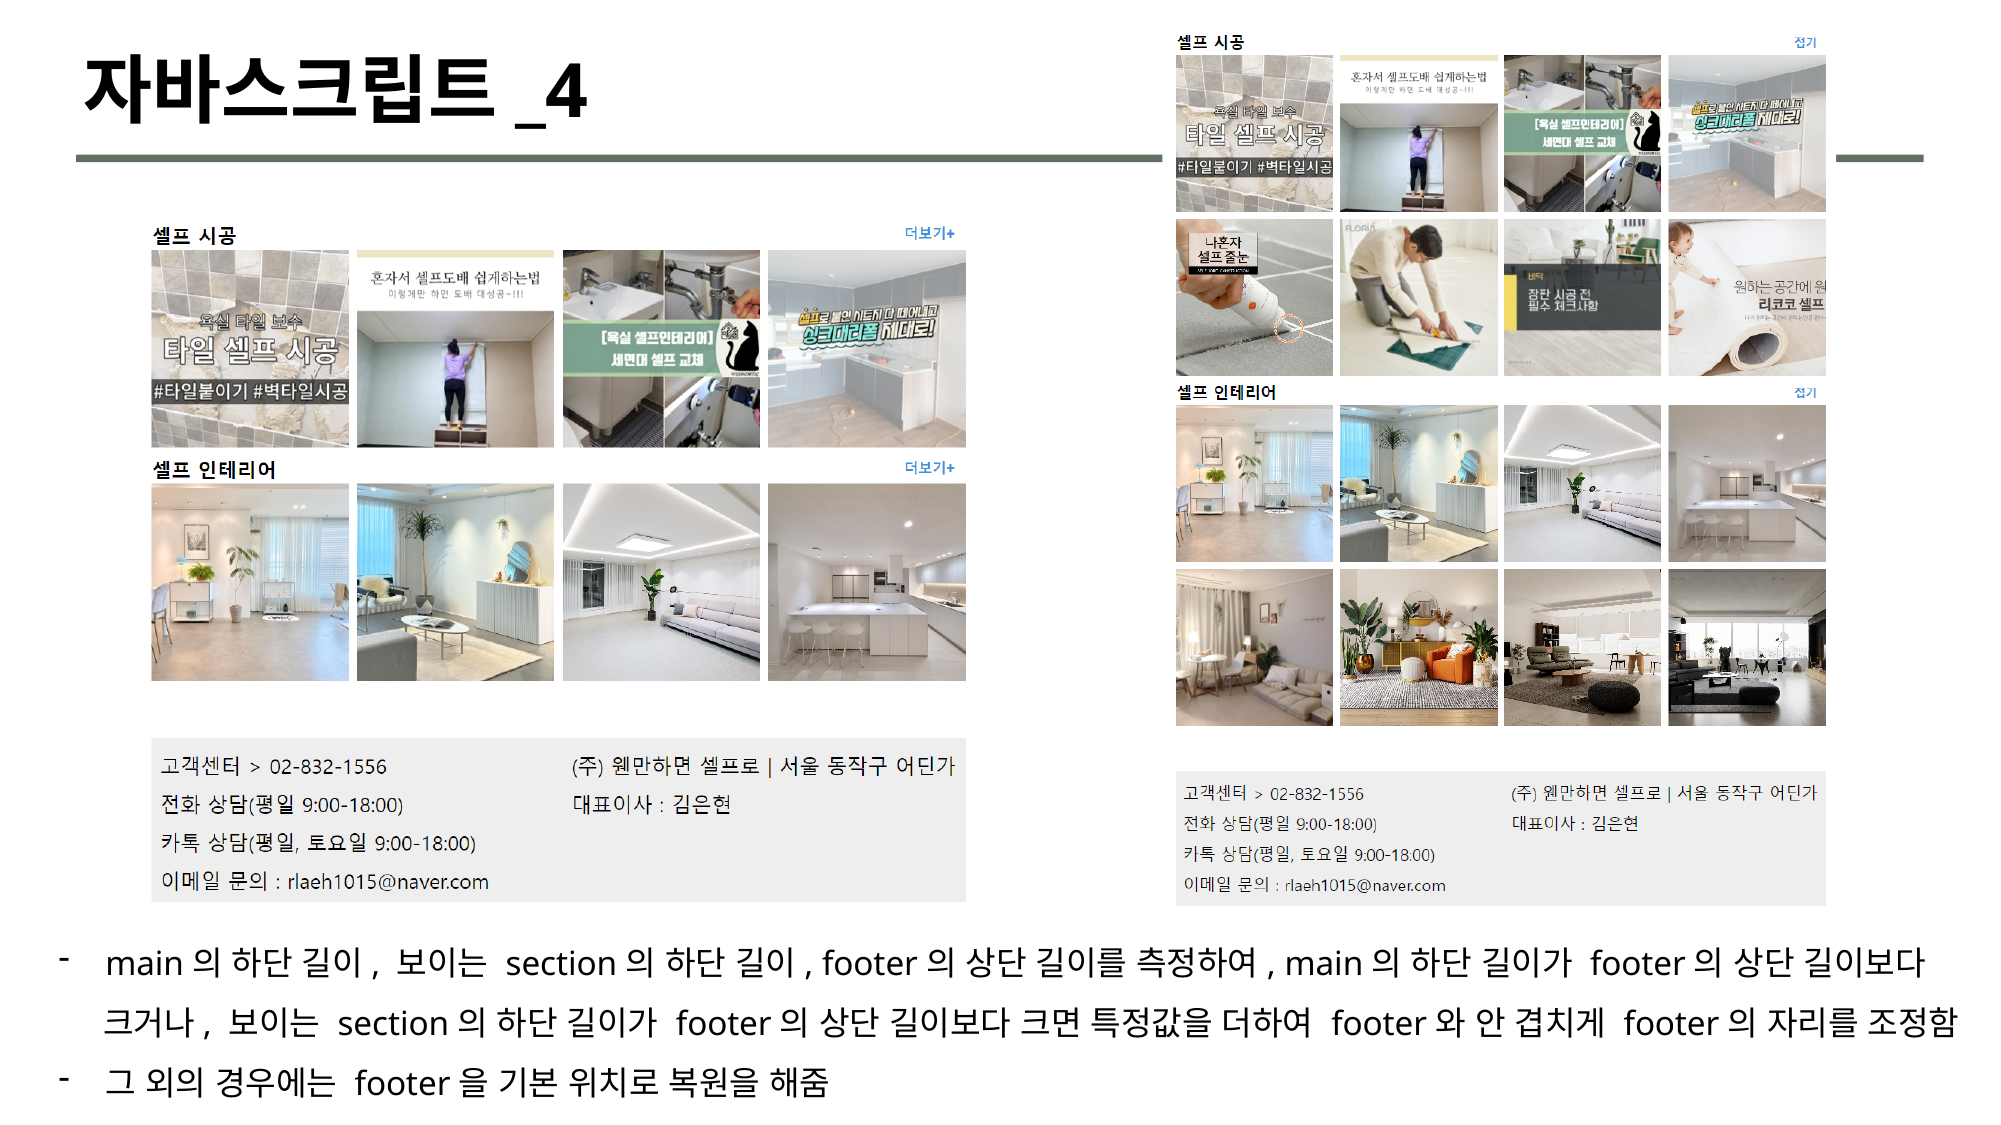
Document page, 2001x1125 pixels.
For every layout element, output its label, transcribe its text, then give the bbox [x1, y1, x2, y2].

text_box [742, 154, 1162, 163]
picture [1162, 25, 1837, 915]
picture [130, 217, 1001, 902]
text_box [1837, 154, 1925, 163]
text_box 자바스크립트_4 [68, 11, 742, 176]
text_box main의 하단 길이, 보이는 section의 하단 길이, footer의 상단 길이를 측정하여, main의 하단 길이가 footer의 상단 길이보다 크거나, 보이는 section의 하단 길이가 footer의 상단 길이보다 크면 특정값을 더하여 footer와 안 겹치게 footer의 자리를 조정함 그 외의 경우에는 footer을 기본 위치로 복원을 해줌 [43, 914, 1975, 1109]
